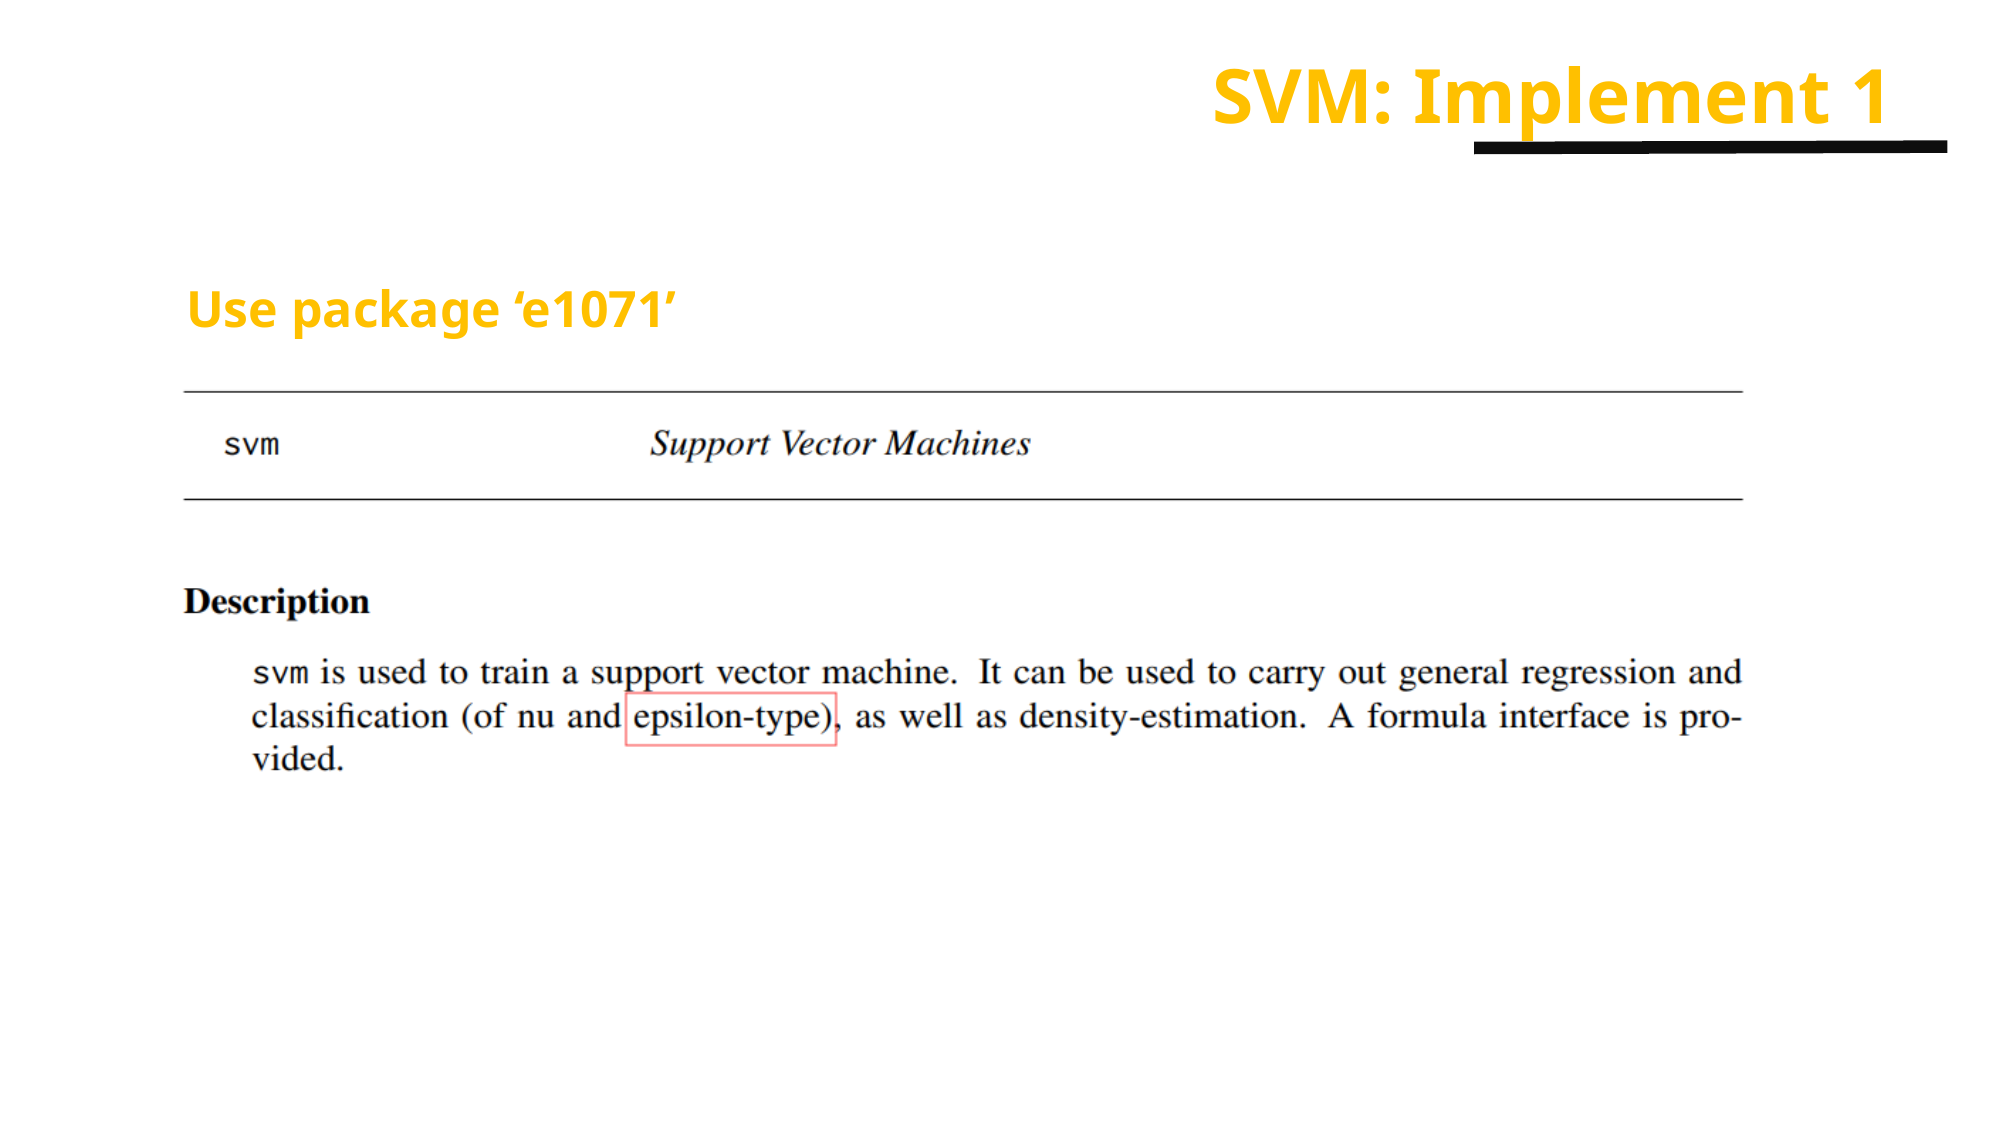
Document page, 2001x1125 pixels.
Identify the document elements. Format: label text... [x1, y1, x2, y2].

list Use package ‘e1071’ [171, 277, 1897, 355]
picture [152, 357, 1843, 813]
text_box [1118, 40, 1948, 148]
